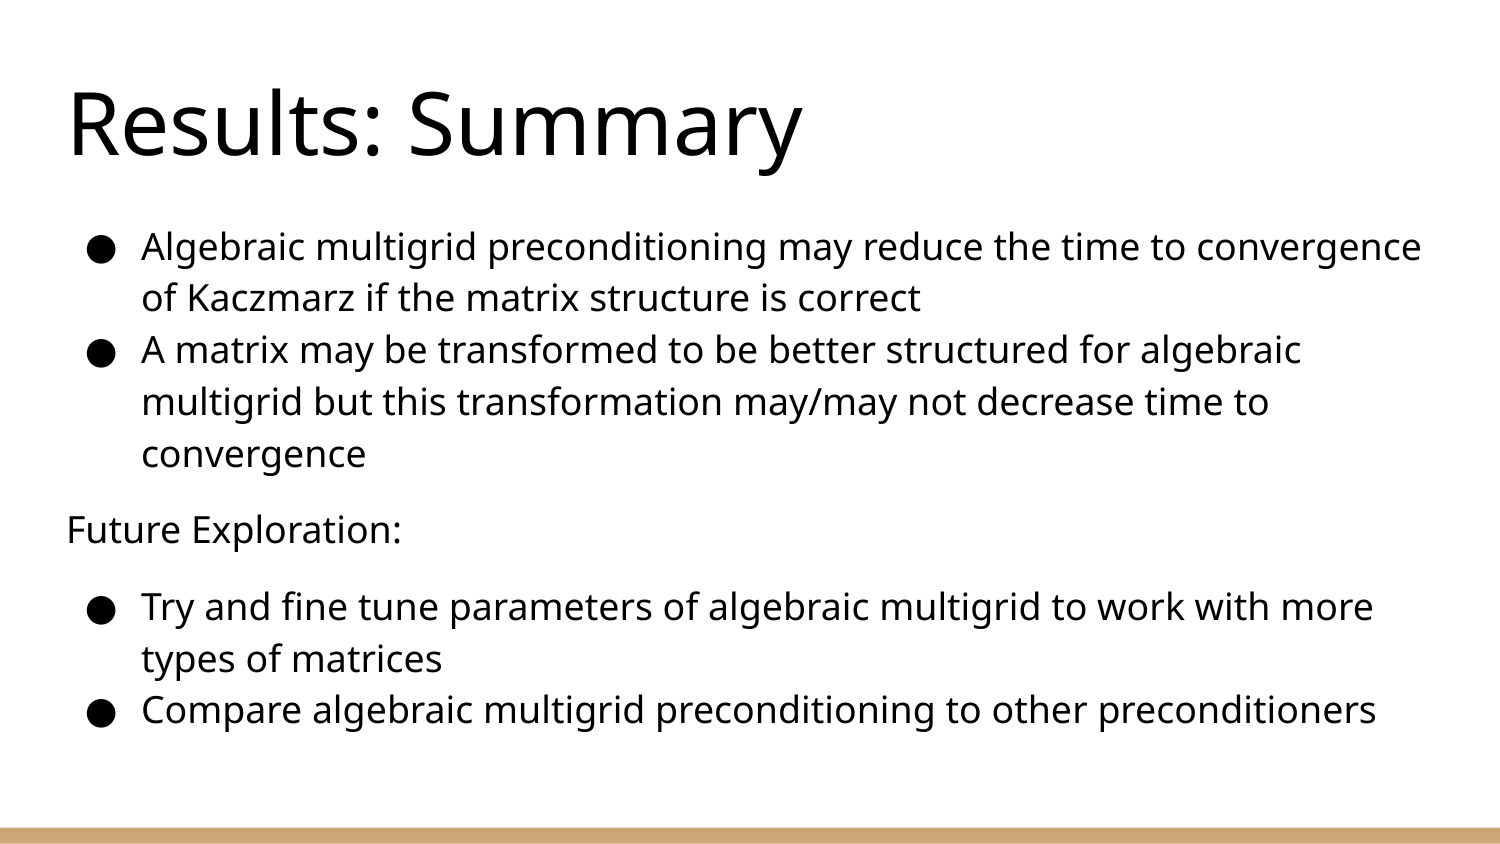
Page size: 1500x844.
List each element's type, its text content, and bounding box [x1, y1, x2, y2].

list Algebraic multigrid preconditioning may reduce the time to convergence of Kaczmarz if the matrix structure is correct A matrix may be transformed to be better structured for algebraic multigrid but this transformation may/may not decrease time to convergence Future Exploration: Try and fine tune parameters of algebraic multigrid to work with more types of matrices Compare algebraic multigrid preconditioning to other preconditioners [51, 200, 1449, 752]
title Results: Summary [51, 51, 1449, 189]
